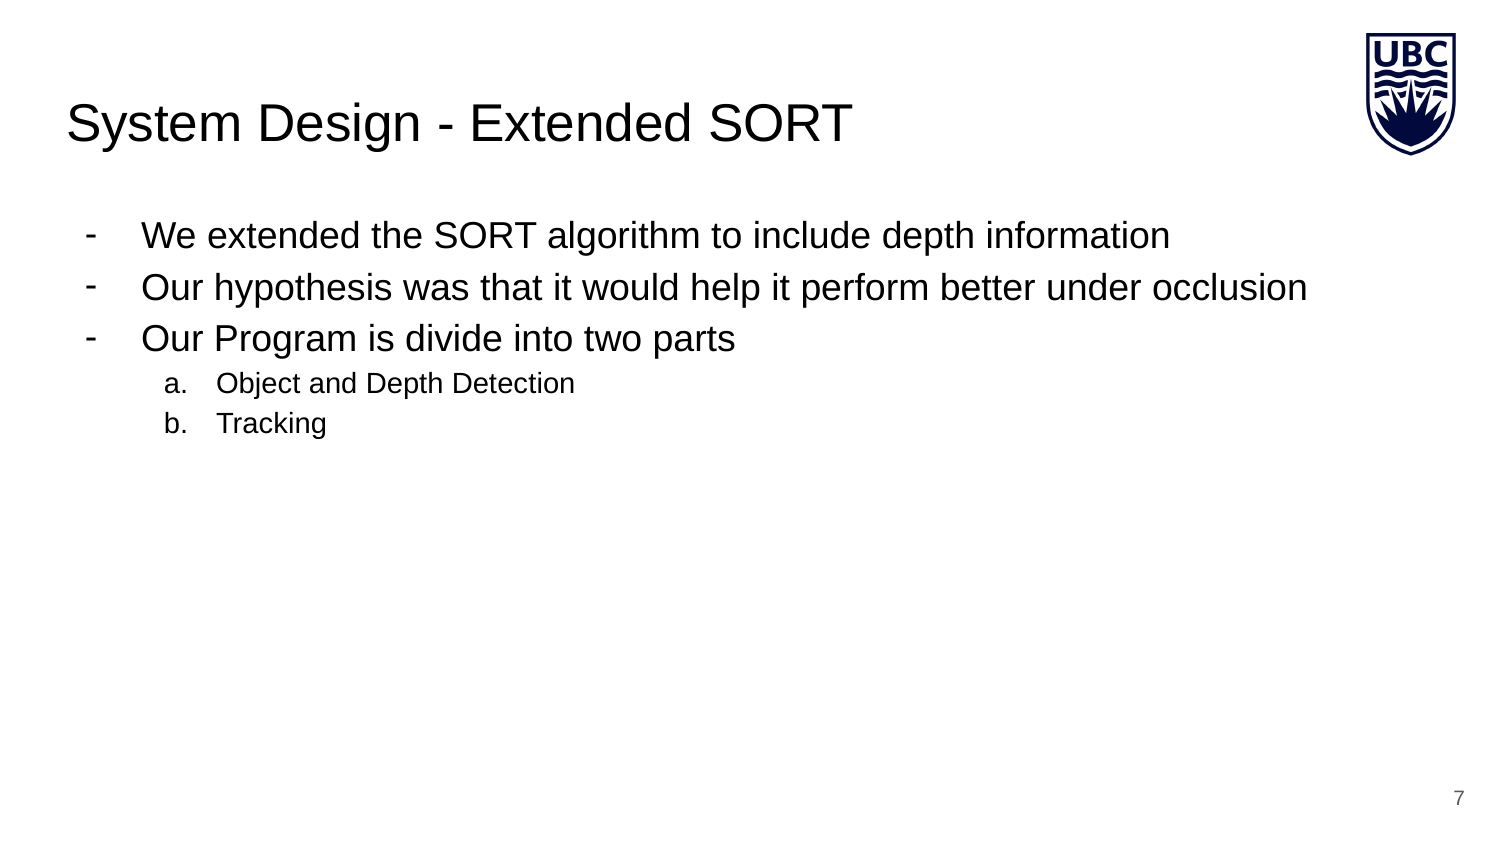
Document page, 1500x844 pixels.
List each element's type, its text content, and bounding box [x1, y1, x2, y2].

title System Design - Extended SORT [51, 72, 1316, 167]
picture [1321, 0, 1500, 179]
slide_number ‹#› [1389, 764, 1480, 830]
list We extended the SORT algorithm to include depth information Our hypothesis was that it would help it perform better under occlusion Our Program is divide into two parts Object and Depth Detection Tracking [51, 189, 1449, 750]
